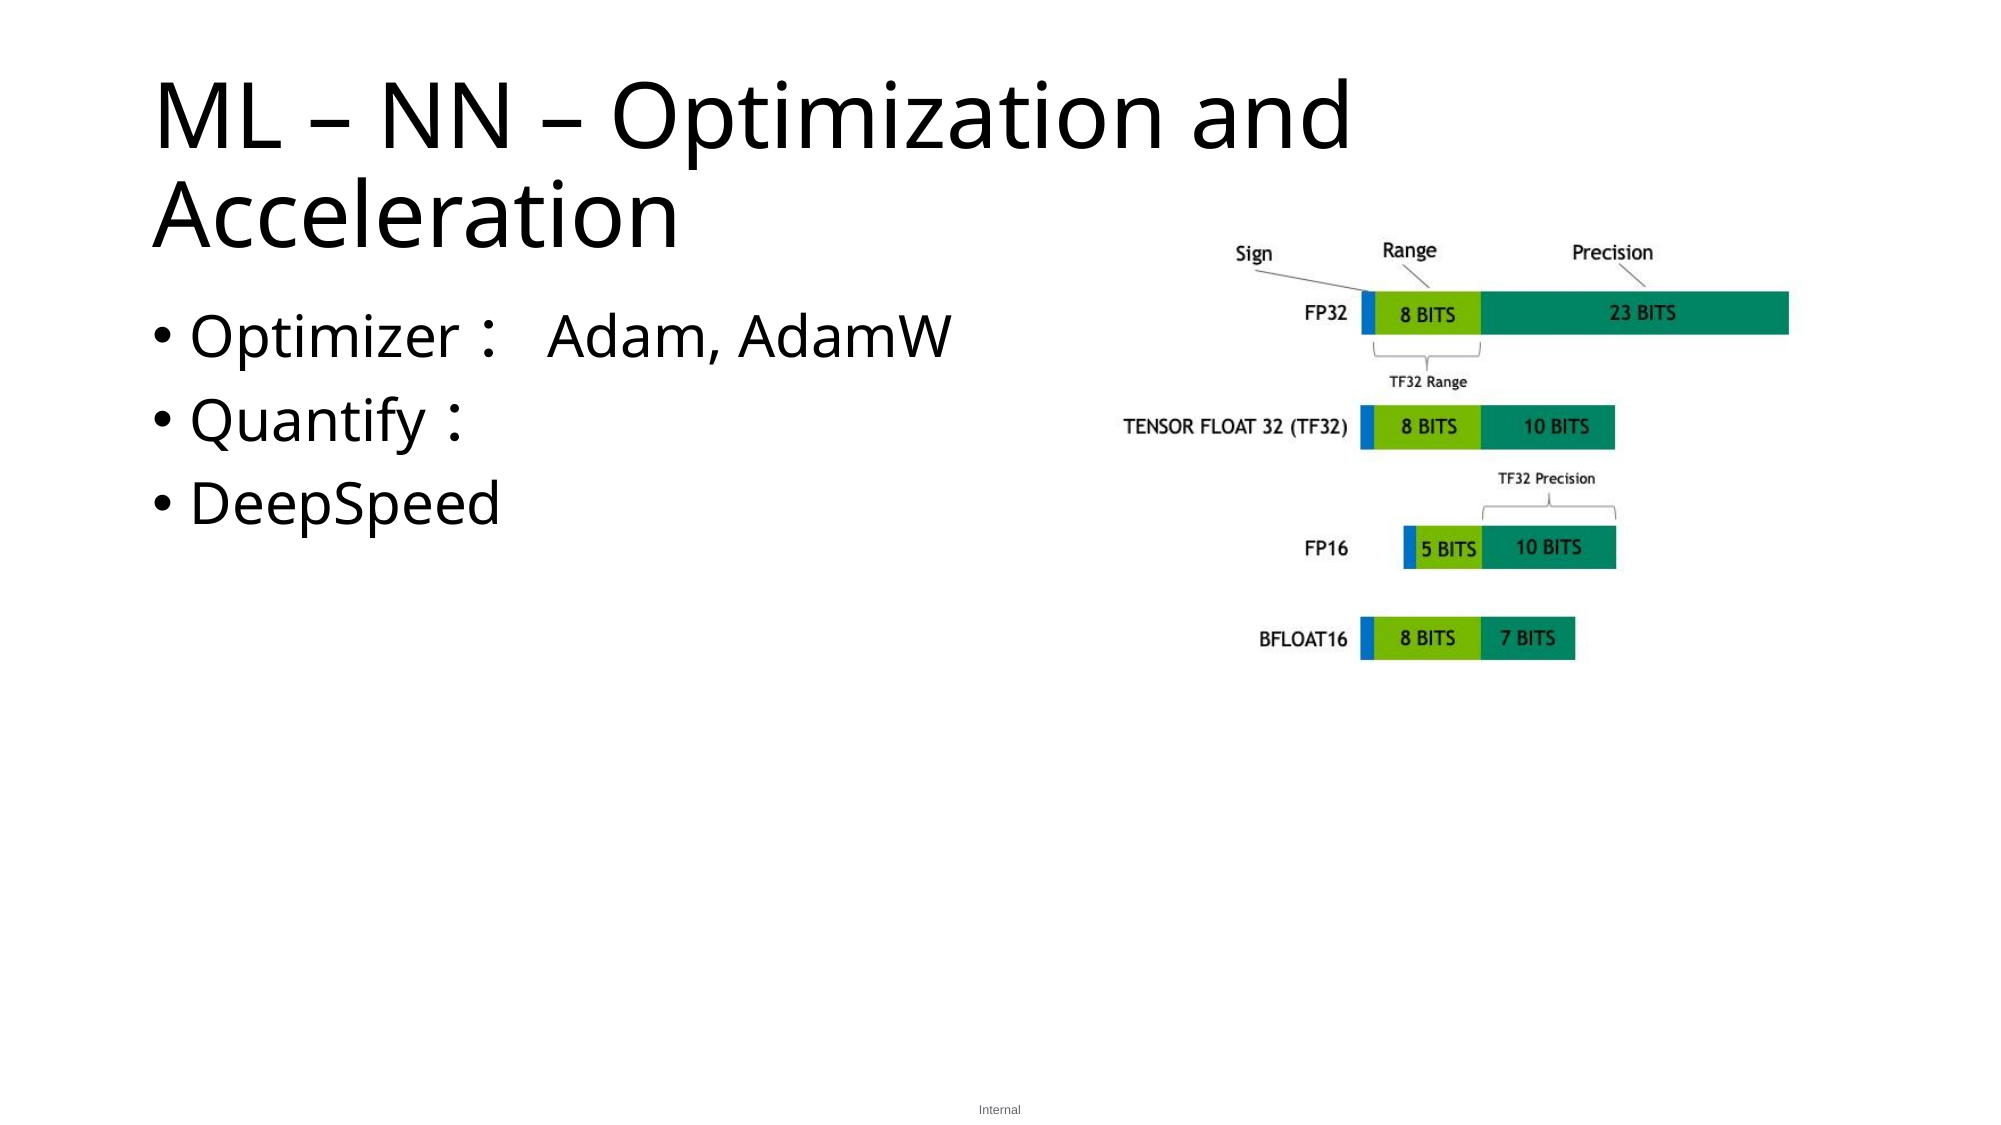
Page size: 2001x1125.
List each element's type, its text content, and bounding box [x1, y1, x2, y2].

title ML – NN – Optimization and Acceleration [137, 59, 1863, 278]
list Optimizer：Adam, AdamW Quantify： DeepSpeed [137, 299, 1863, 1014]
picture [1090, 213, 1814, 668]
